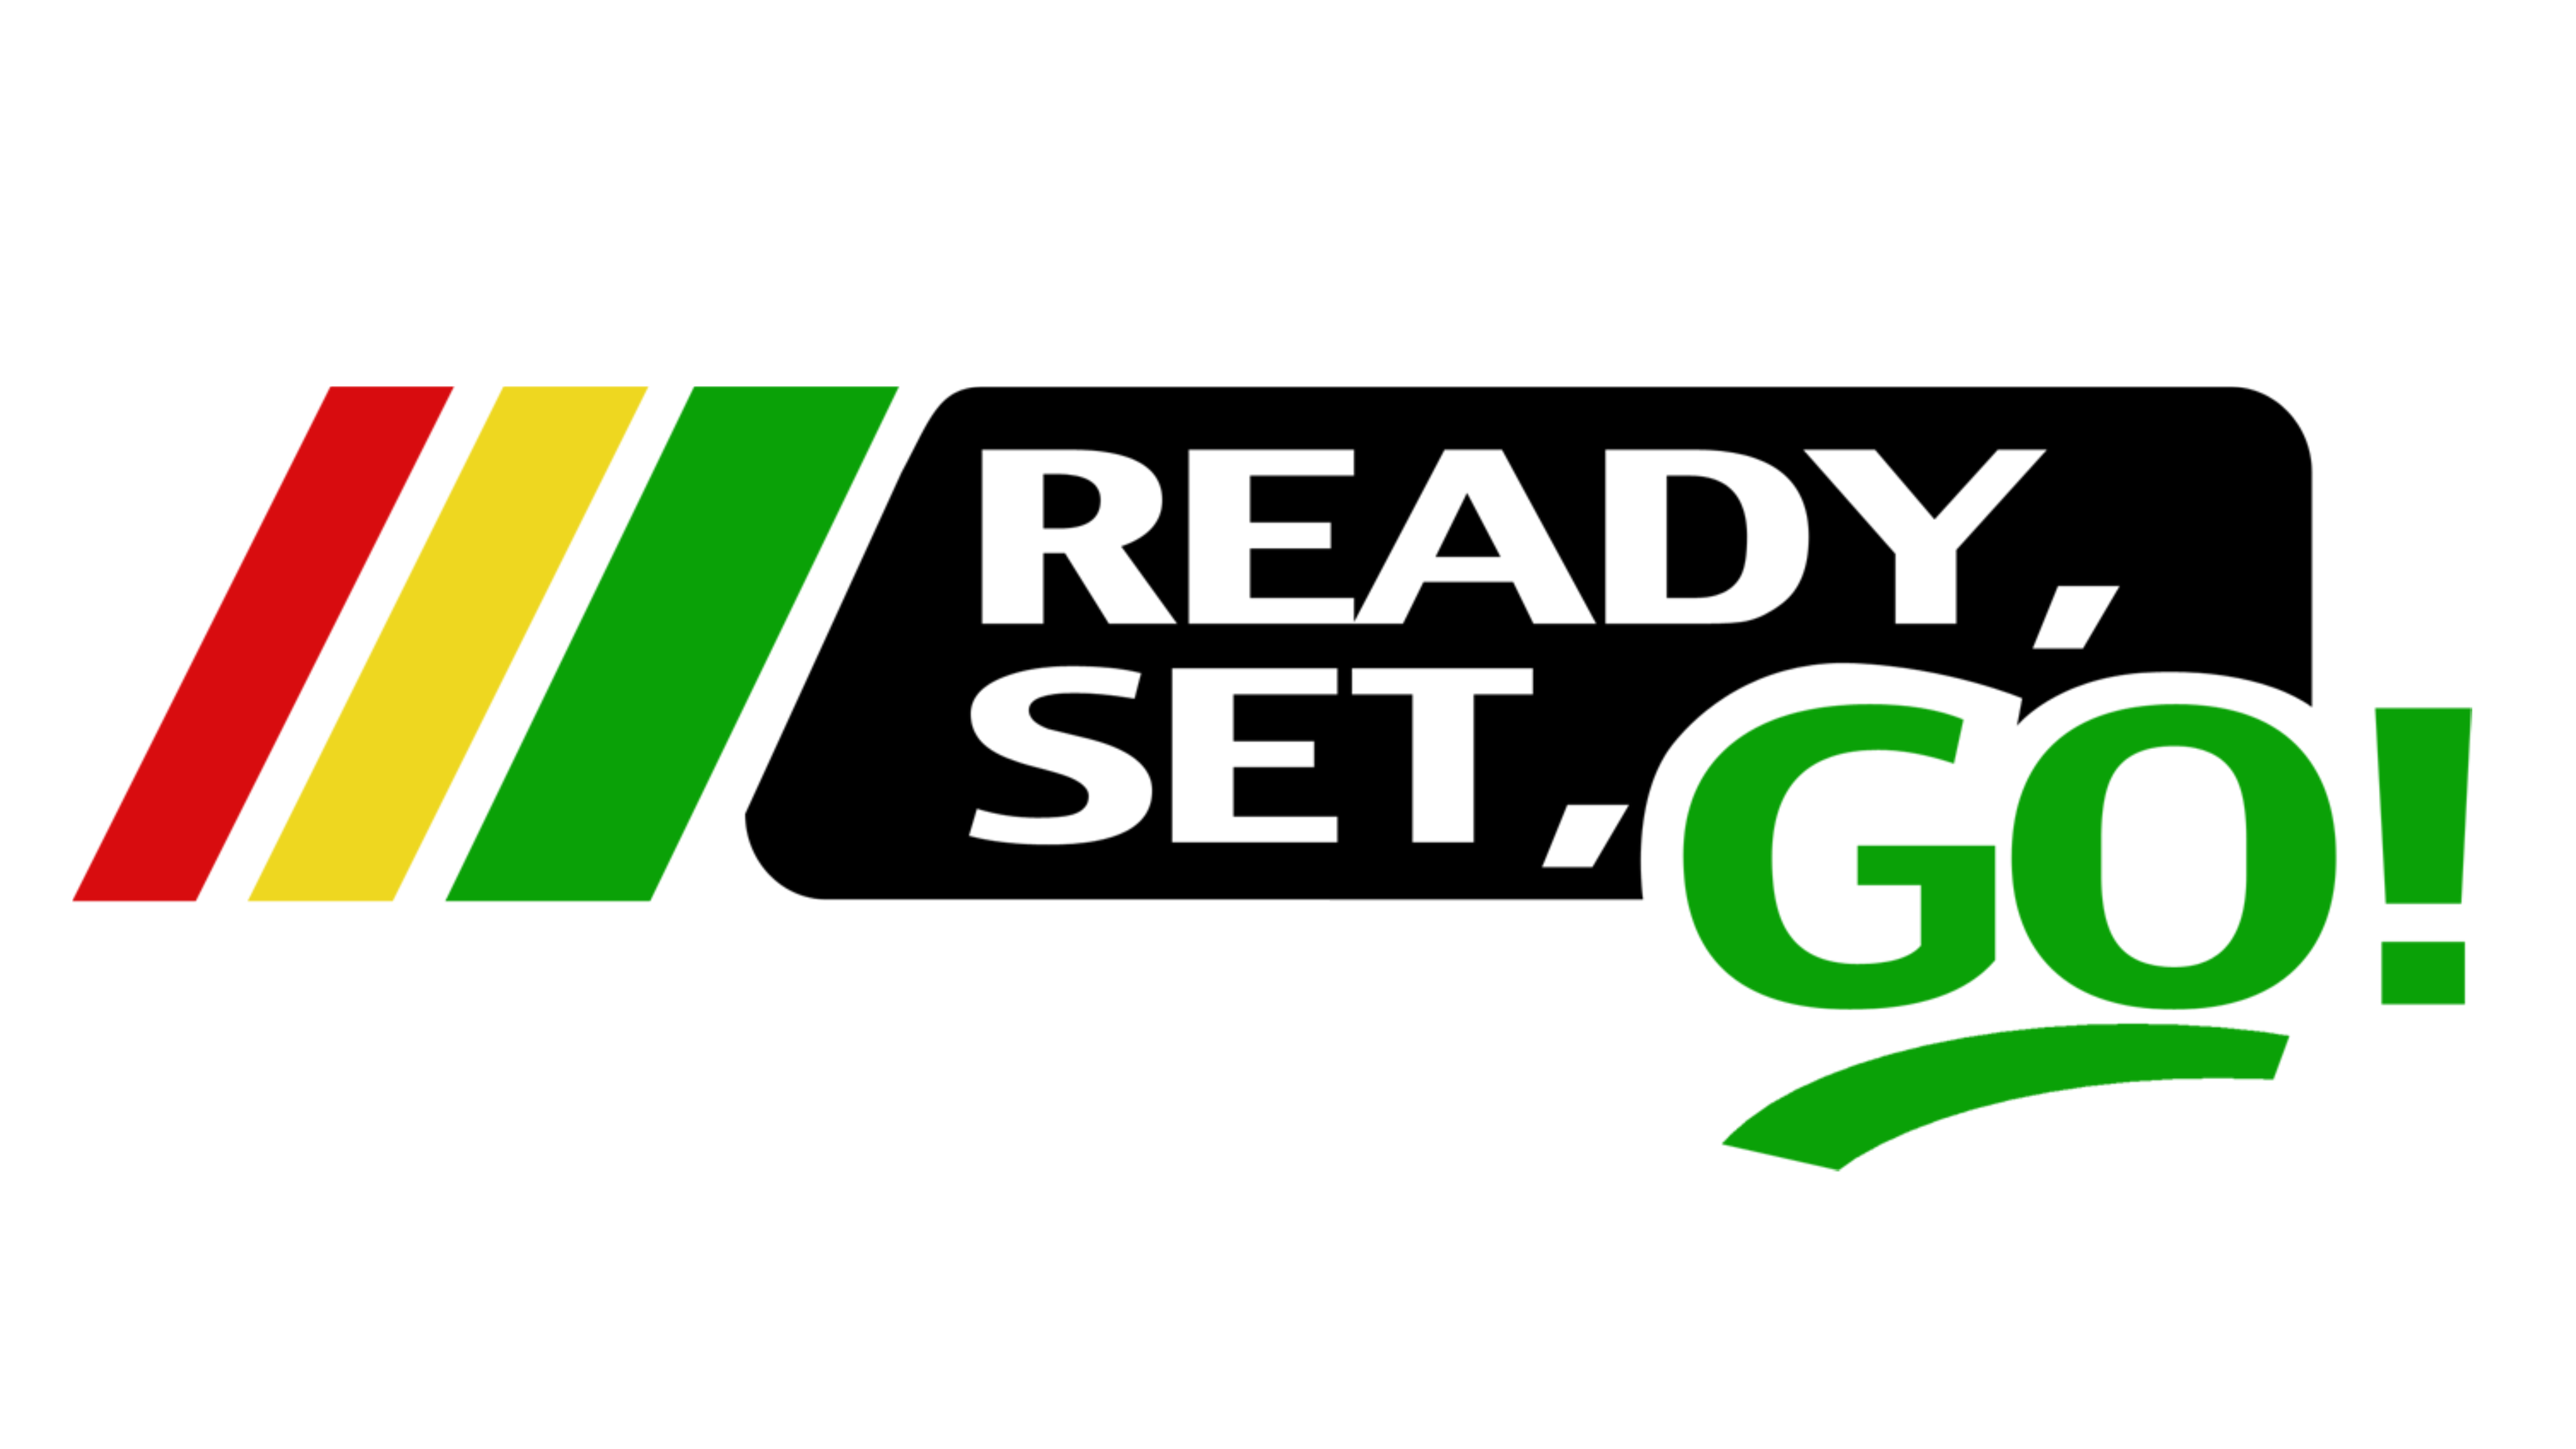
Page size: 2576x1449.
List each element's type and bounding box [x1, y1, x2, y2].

picture [72, 386, 2472, 1171]
